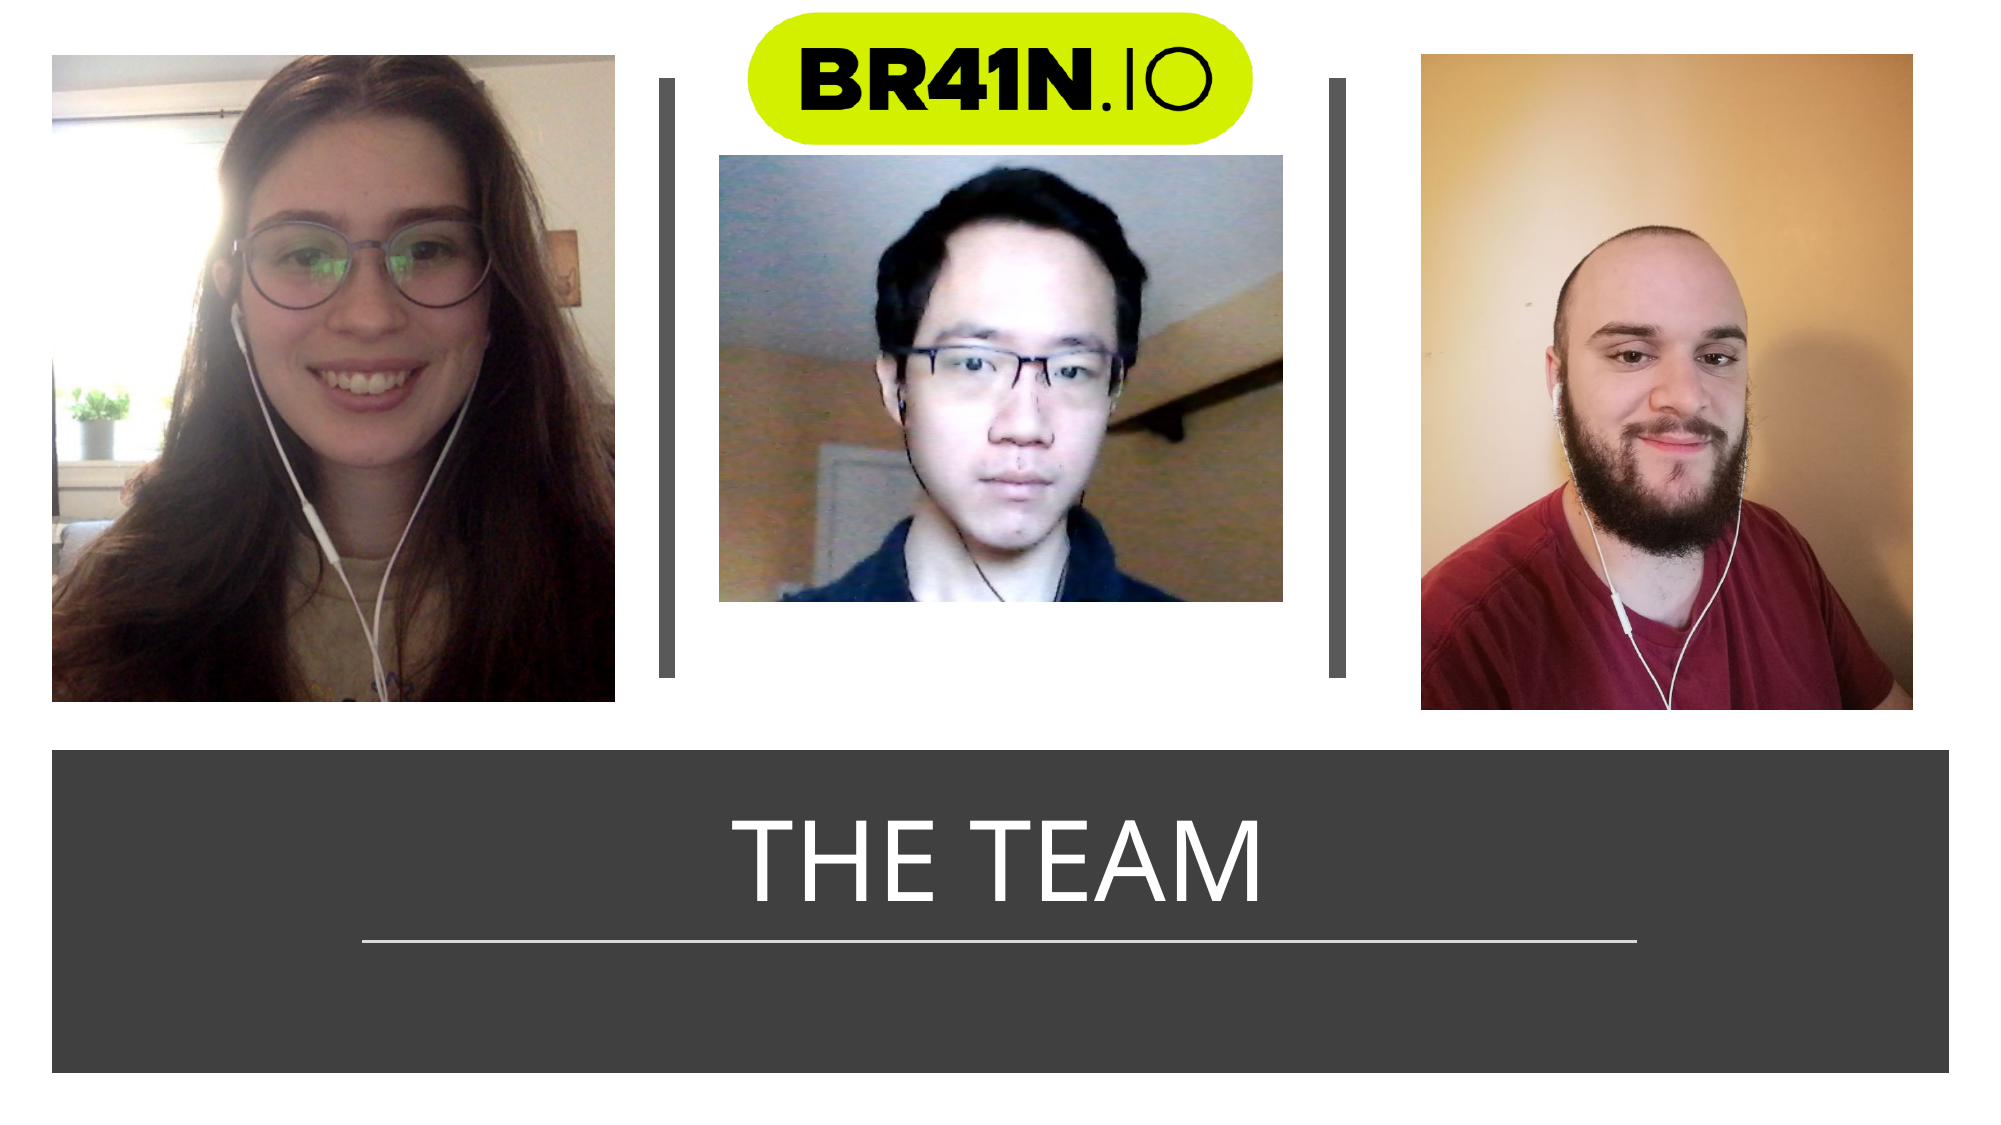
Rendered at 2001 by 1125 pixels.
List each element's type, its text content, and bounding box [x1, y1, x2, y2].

title THE TEAM [86, 780, 1914, 933]
text_box [61, 759, 1939, 1064]
picture [719, 155, 1283, 602]
picture [1420, 54, 1913, 710]
picture [747, 12, 1253, 145]
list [52, 55, 615, 702]
